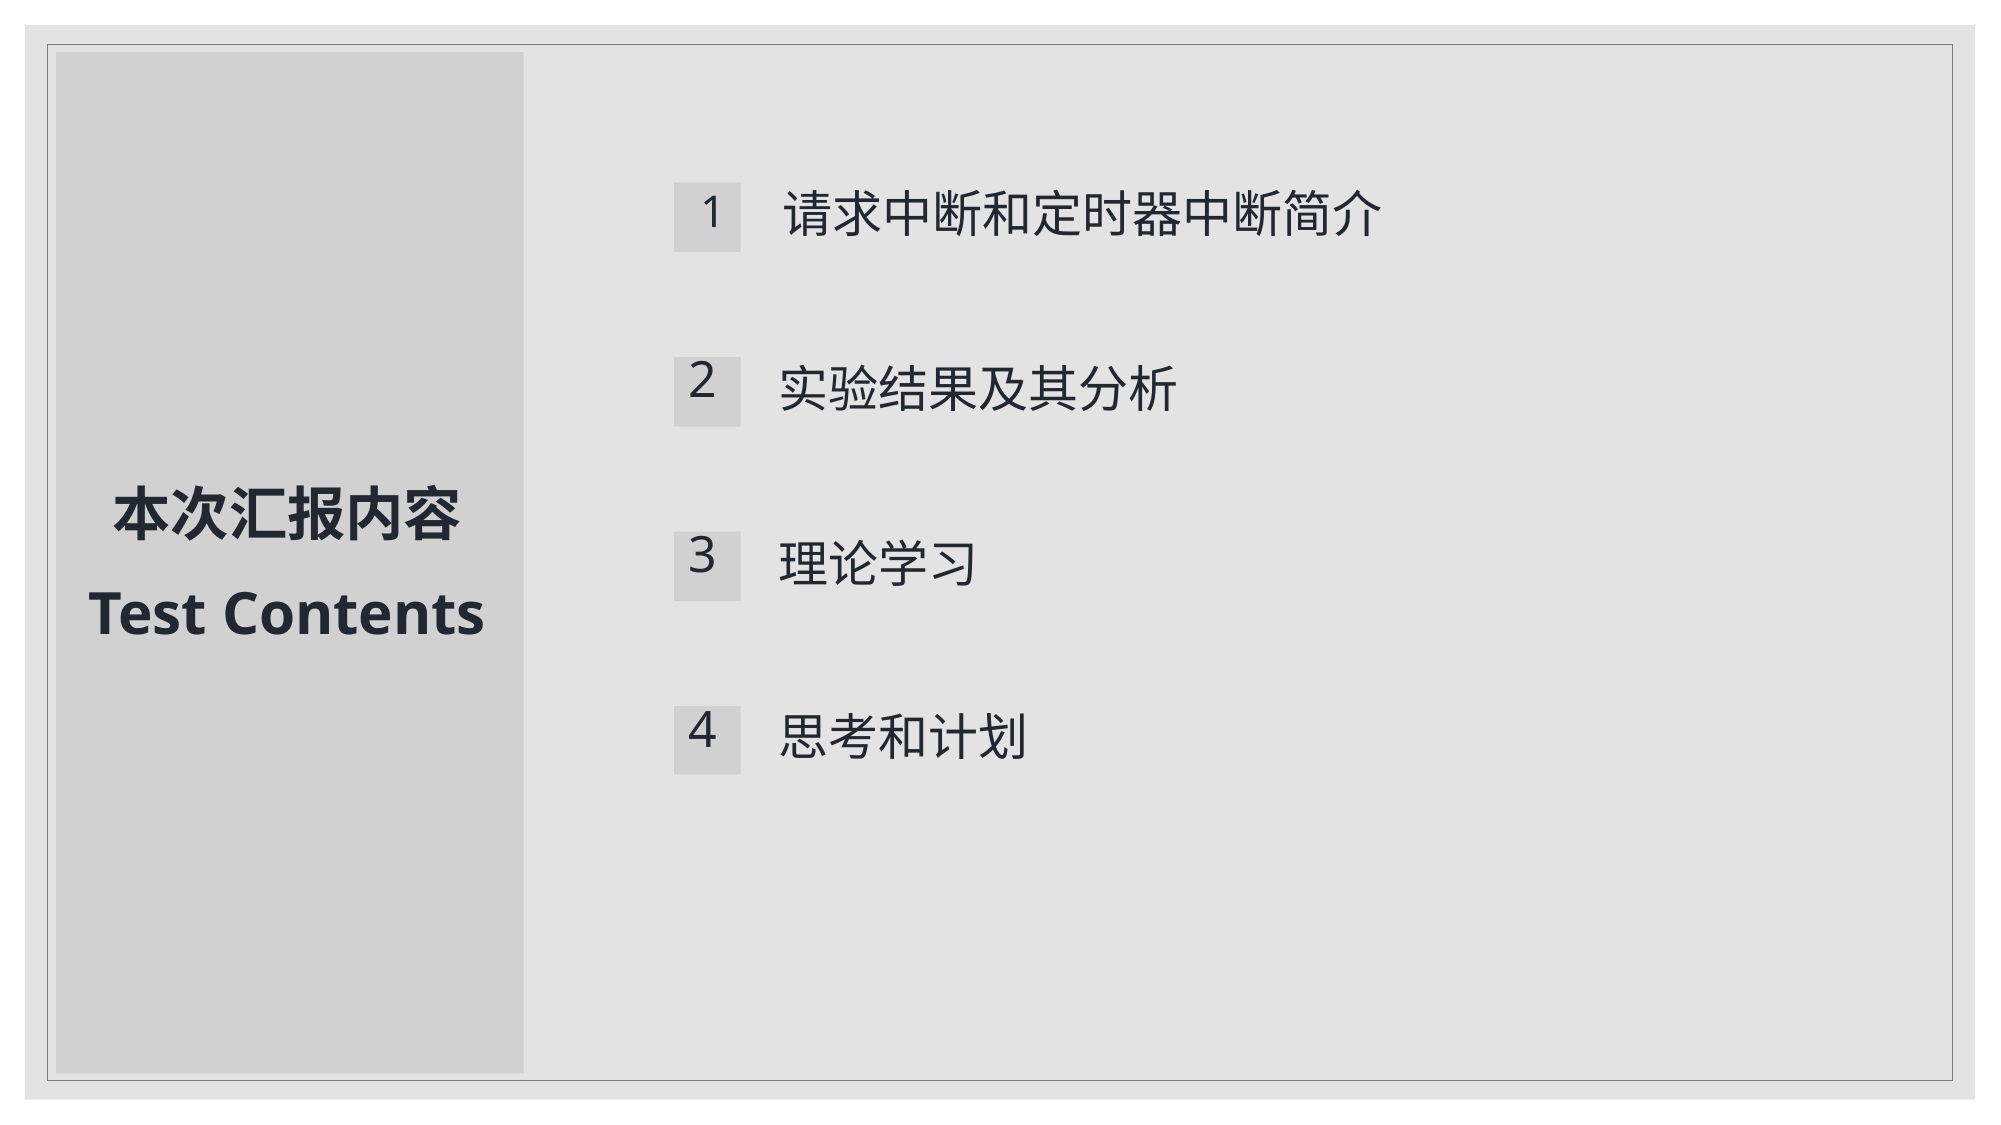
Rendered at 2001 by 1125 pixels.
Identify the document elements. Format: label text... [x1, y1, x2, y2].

list 1 [674, 182, 741, 252]
list 3 [674, 531, 741, 602]
list 思考和计划 [763, 704, 1507, 782]
list 请求中断和定时器中断简介 [768, 181, 1790, 260]
list 实验结果及其分析 [763, 357, 1256, 435]
list 4 [674, 706, 741, 775]
list Test Contents [73, 576, 502, 662]
list 本次汇报内容 [73, 477, 502, 563]
list 理论学习 [763, 531, 1256, 609]
list 2 [674, 357, 741, 427]
